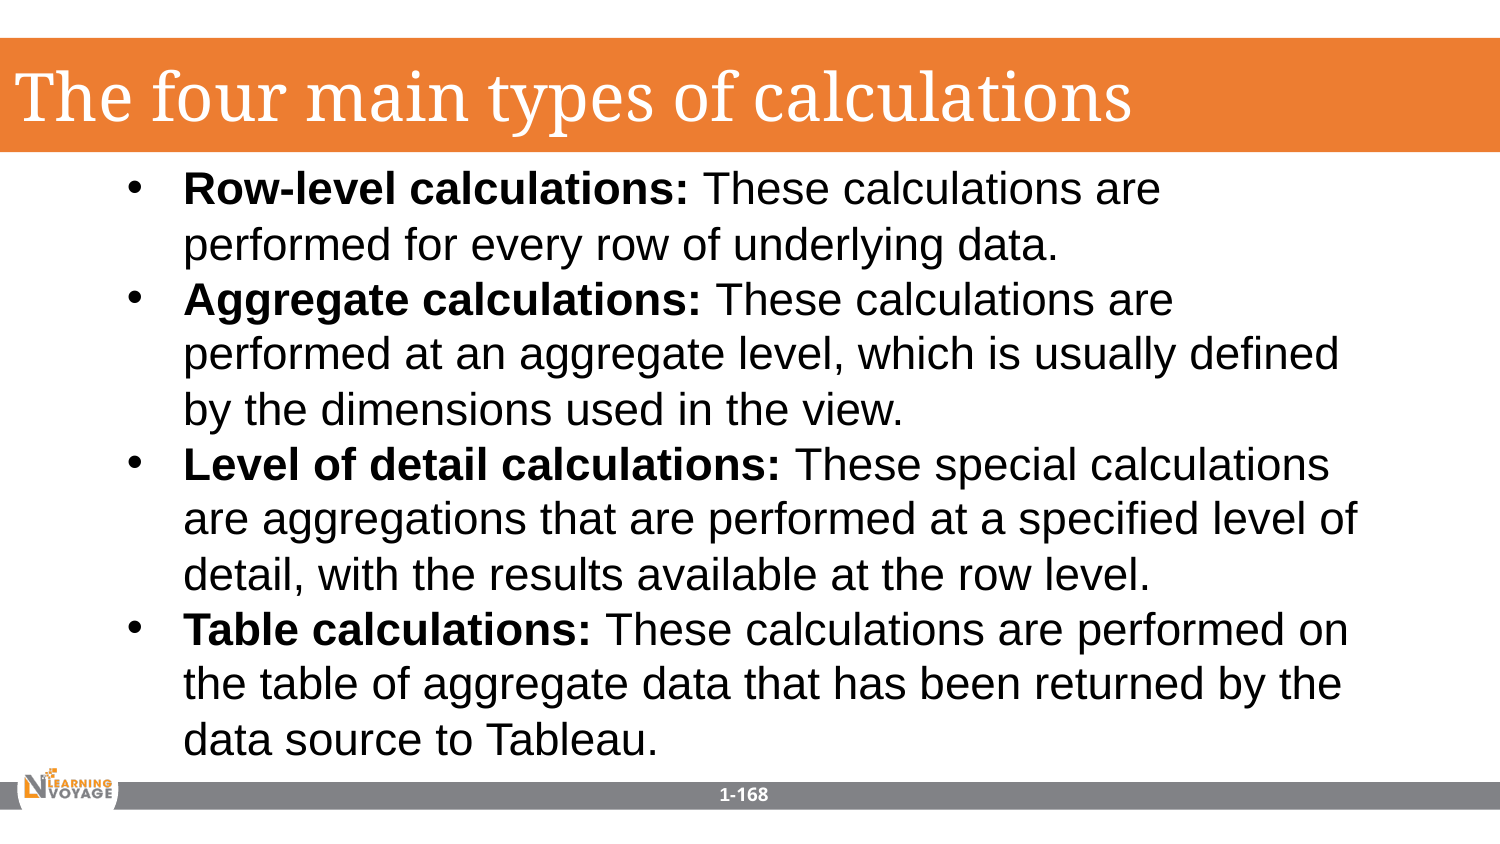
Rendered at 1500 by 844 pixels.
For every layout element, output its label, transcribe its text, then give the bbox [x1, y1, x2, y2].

picture [0, 706, 144, 844]
slide_number 1-168 [692, 770, 784, 821]
text_box The four main types of calculations [0, 37, 1500, 153]
text_box Row-level calculations: These calculations are performed for every row of underlying data. Aggregate calculations: These calculations are performed at an aggregate level, which is usually defined by the dimensions used in the view. Level of detail calculations: These special calculations are aggregations that are performed at a specified level of detail, with the results available at the row level. Table calculations: These calculations are performed on the table of aggregate data that has been returned by the data source to Tableau. [126, 157, 1373, 764]
